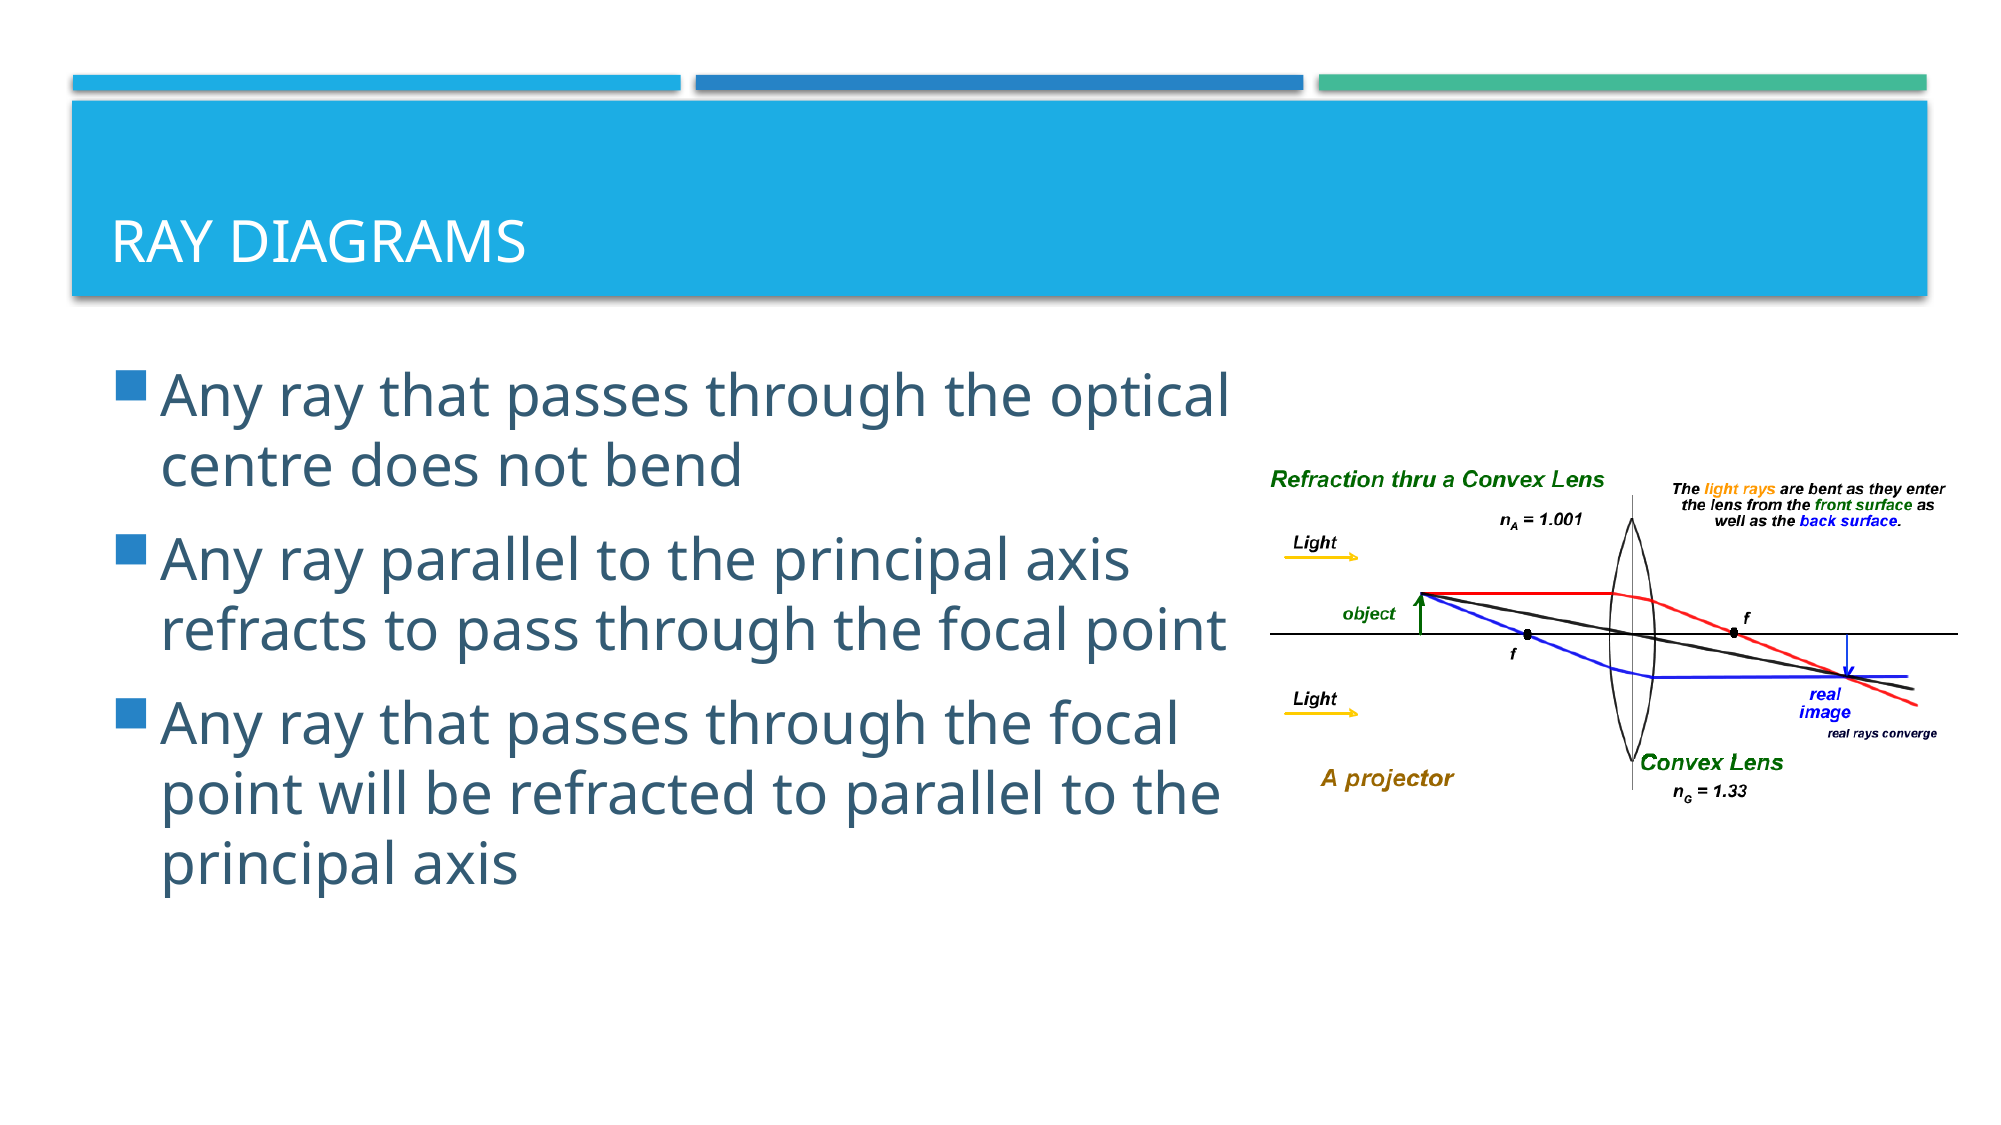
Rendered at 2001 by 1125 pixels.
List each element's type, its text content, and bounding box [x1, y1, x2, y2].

title Ray diagrams [95, 115, 1905, 282]
picture [1255, 453, 1965, 809]
list Any ray that passes through the optical centre does not bend Any ray parallel to the principal axis refracts to pass through the focal point Any ray that passes through the focal point will be refracted to parallel to the principal axis [95, 357, 1286, 962]
